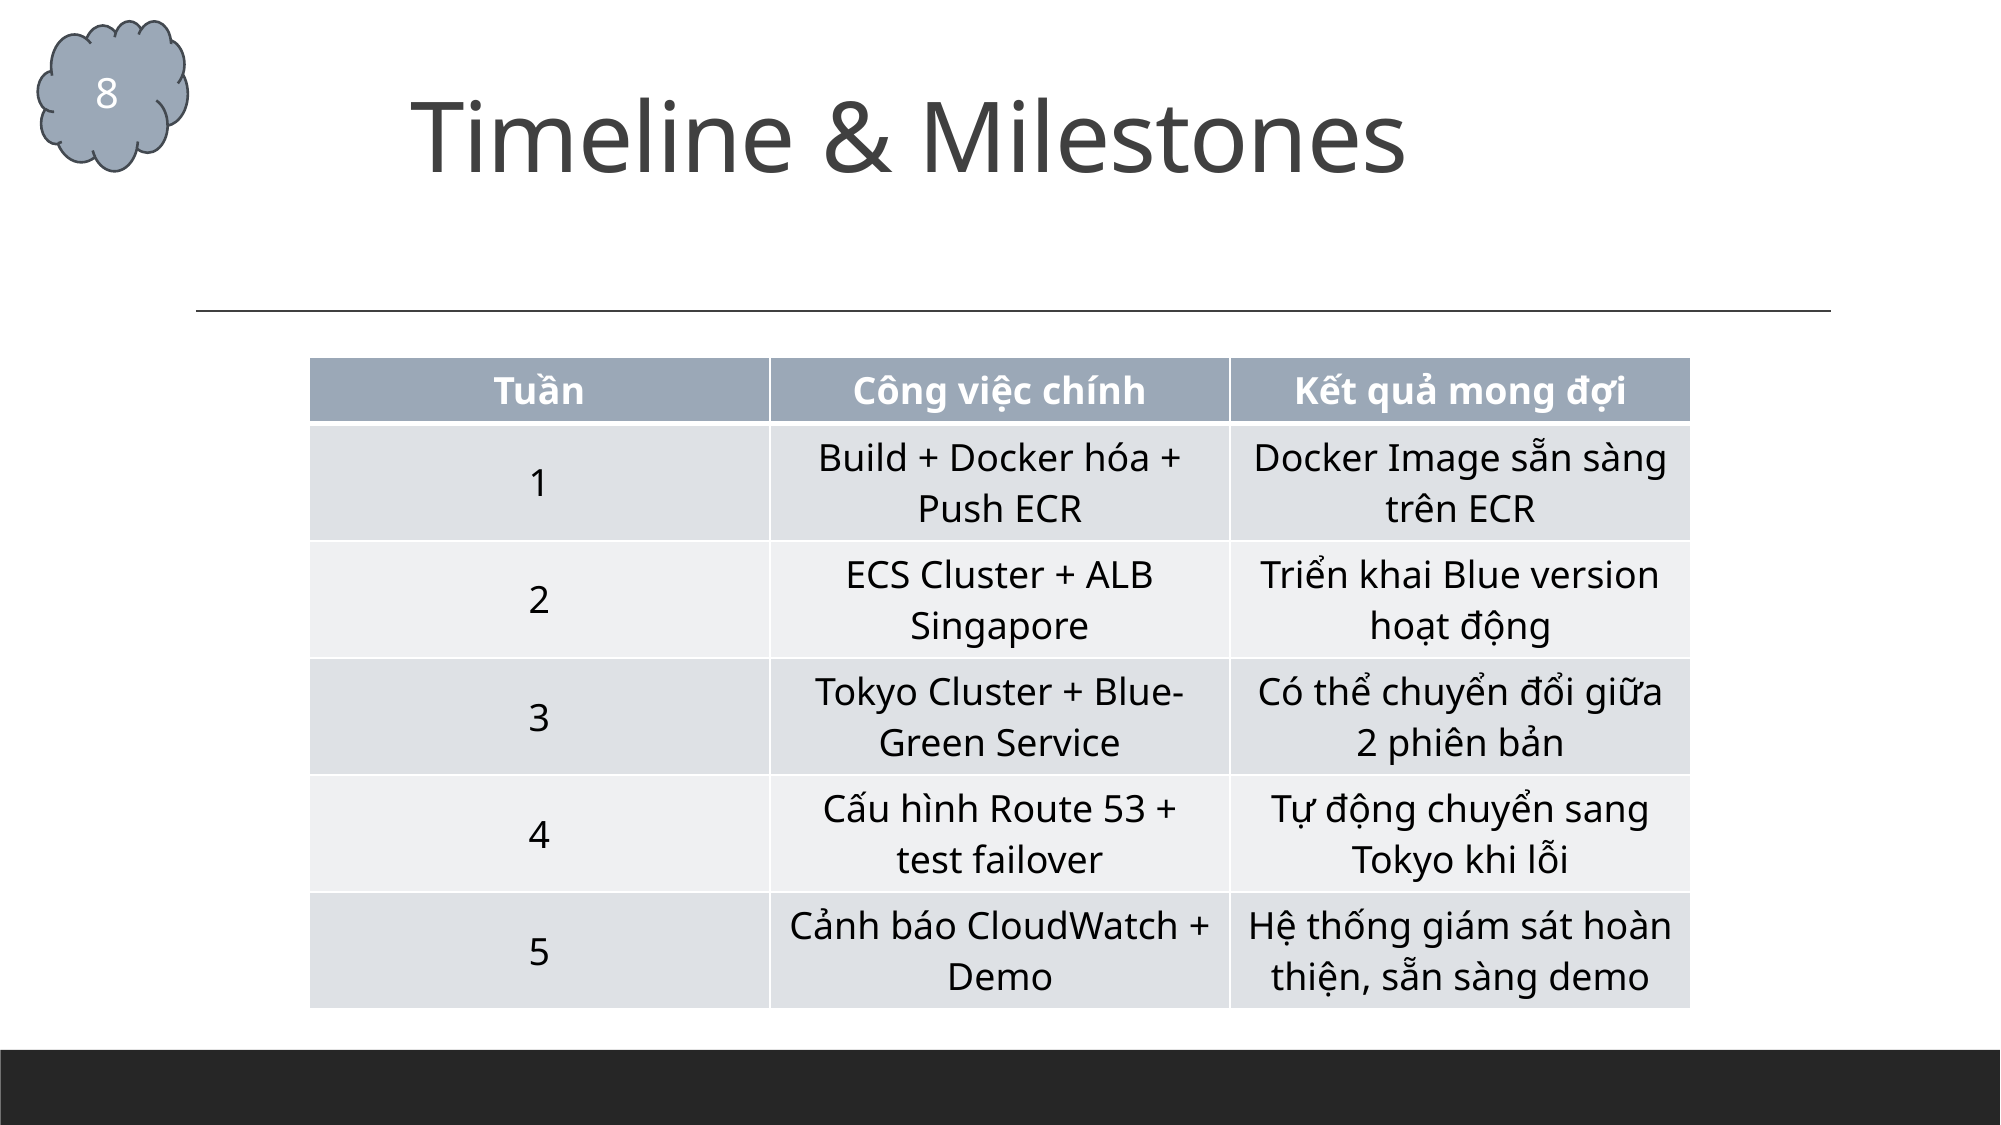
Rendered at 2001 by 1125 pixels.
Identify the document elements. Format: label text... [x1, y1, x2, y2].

text_box 8 [36, 19, 190, 173]
table_header Công việc chính [771, 358, 1229, 421]
table_header Tuần [310, 358, 769, 421]
table_header Kết quả mong đợi [1231, 358, 1690, 421]
table_cell 1 [310, 426, 769, 540]
table_cell Docker Image sẵn sàng trên ECR [1231, 426, 1690, 540]
table_cell Cảnh báo CloudWatch + Demo [771, 893, 1229, 1008]
table_cell 5 [310, 893, 769, 1008]
table_cell 3 [310, 659, 769, 774]
table_cell Hệ thống giám sát hoàn thiện, sẵn sàng demo [1231, 893, 1690, 1008]
table_cell Cấu hình Route 53 + test failover [771, 776, 1229, 891]
table_cell Triển khai Blue version hoạt động [1231, 542, 1690, 657]
table_cell Tokyo Cluster + Blue-Green Service [771, 659, 1229, 774]
table_cell Build + Docker hóa + Push ECR [771, 426, 1229, 540]
table_cell 2 [310, 542, 769, 657]
title Timeline & Milestones [395, 80, 1605, 319]
table_cell Có thể chuyển đổi giữa 2 phiên bản [1231, 659, 1690, 774]
table_cell ECS Cluster + ALB Singapore [771, 542, 1229, 657]
table_cell Tự động chuyển sang Tokyo khi lỗi [1231, 776, 1690, 891]
table_cell 4 [310, 776, 769, 891]
